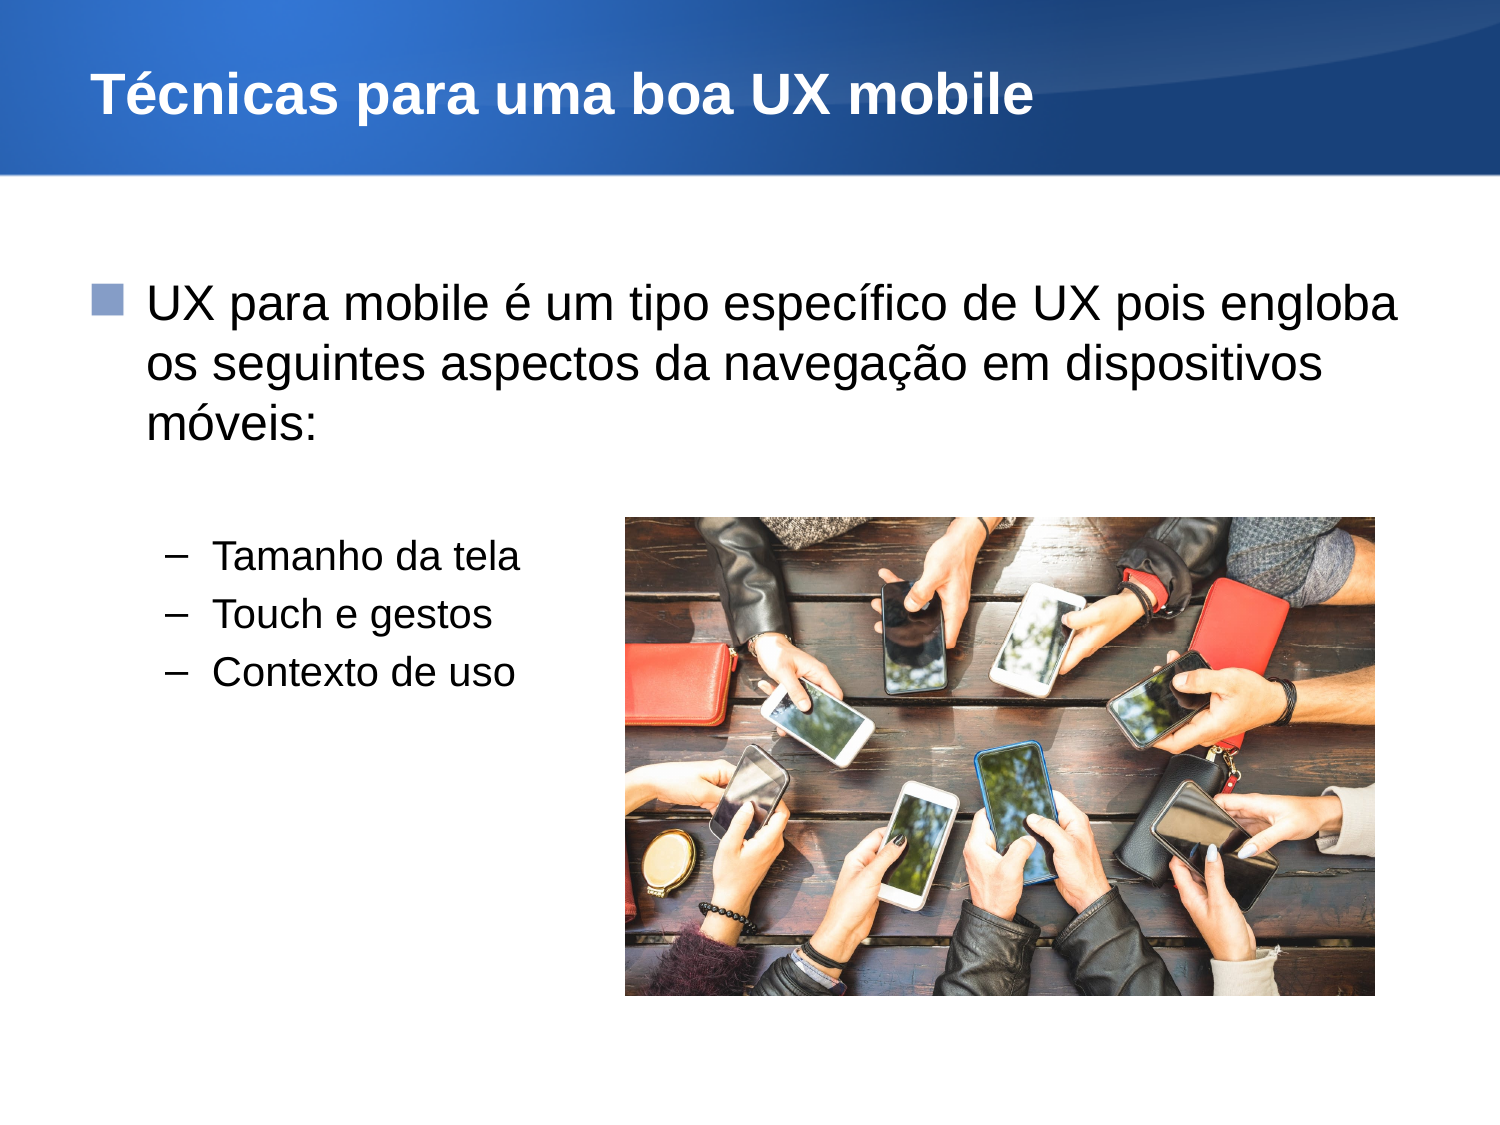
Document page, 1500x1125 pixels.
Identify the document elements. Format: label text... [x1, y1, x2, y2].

picture [0, 0, 1500, 1125]
title Técnicas para uma boa UX mobile [74, 32, 1426, 150]
list UX para mobile é um tipo específico de UX pois engloba os seguintes aspectos da navegação em dispositivos móveis: Tamanho da tela Touch e gestos Contexto de uso [74, 262, 1426, 1006]
